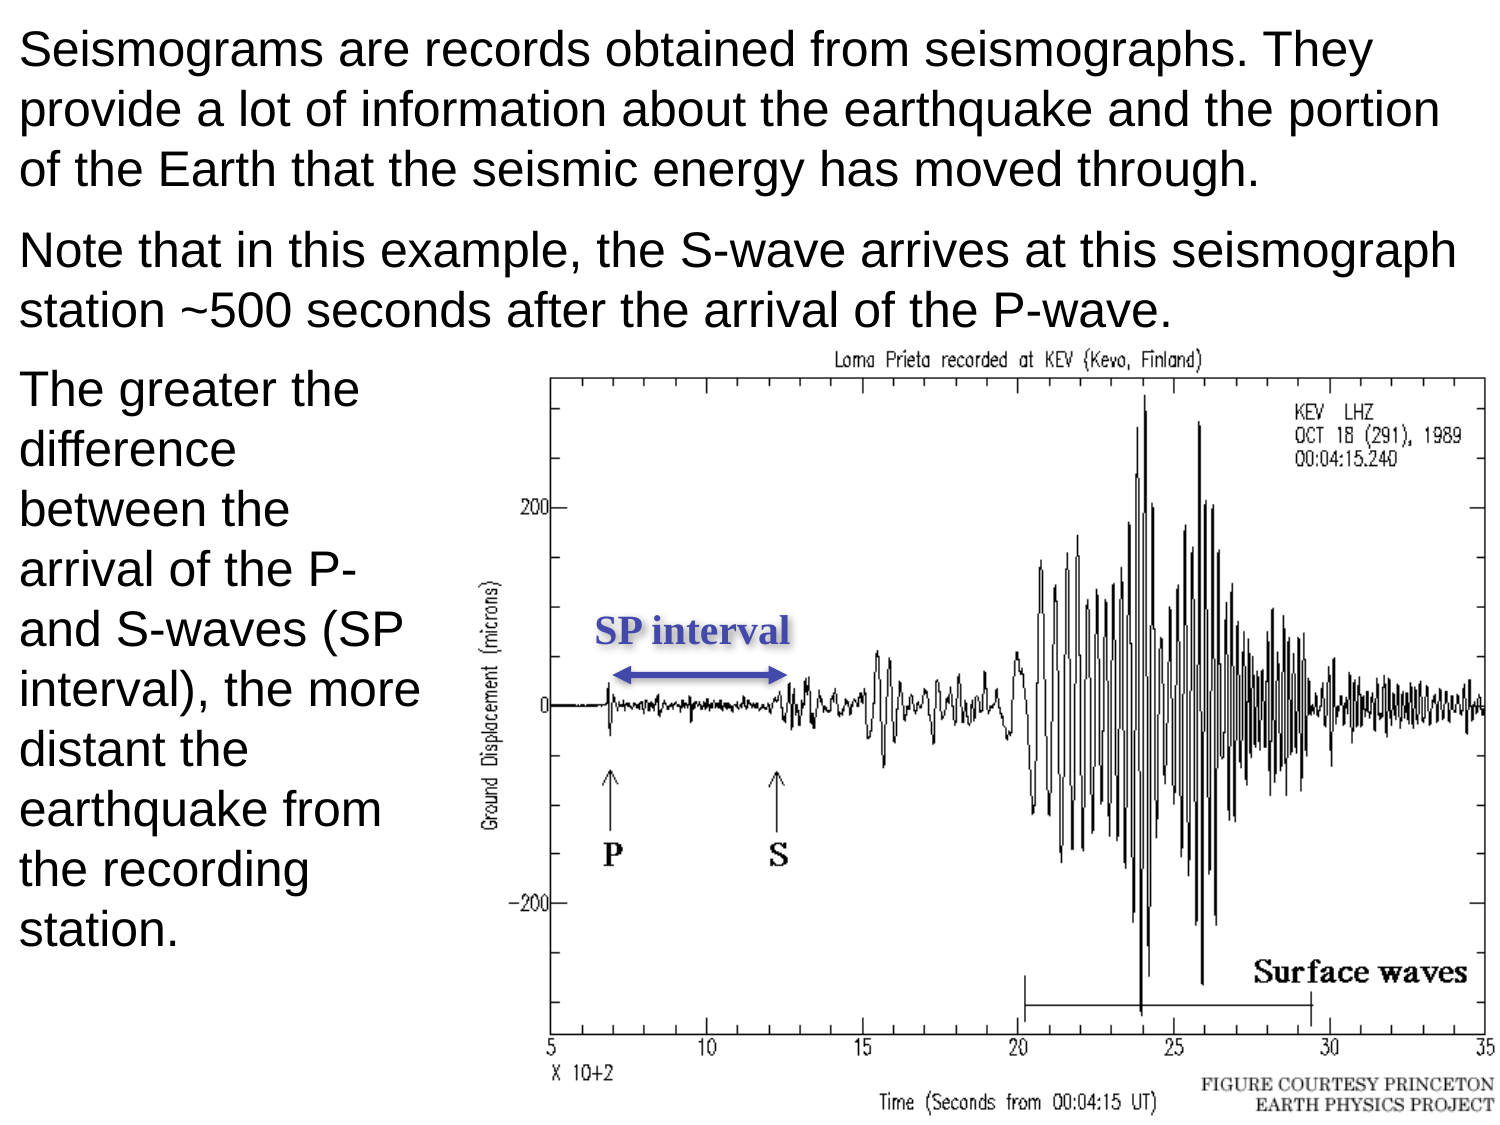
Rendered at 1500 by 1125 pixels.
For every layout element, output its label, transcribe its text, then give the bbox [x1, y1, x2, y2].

text_box Seismograms are records obtained from seismographs. They provide a lot of information about the earthquake and the portion of the Earth that the seismic energy has moved through. Note that in this example, the S-wave arrives at this seismograph station ~500 seconds after the arrival of the P-wave. [12, 10, 1477, 344]
picture [474, 343, 1499, 1120]
text_box The greater the difference between the arrival of the P- and S-waves (SP interval), the more distant the earthquake from the recording station. [12, 349, 440, 963]
